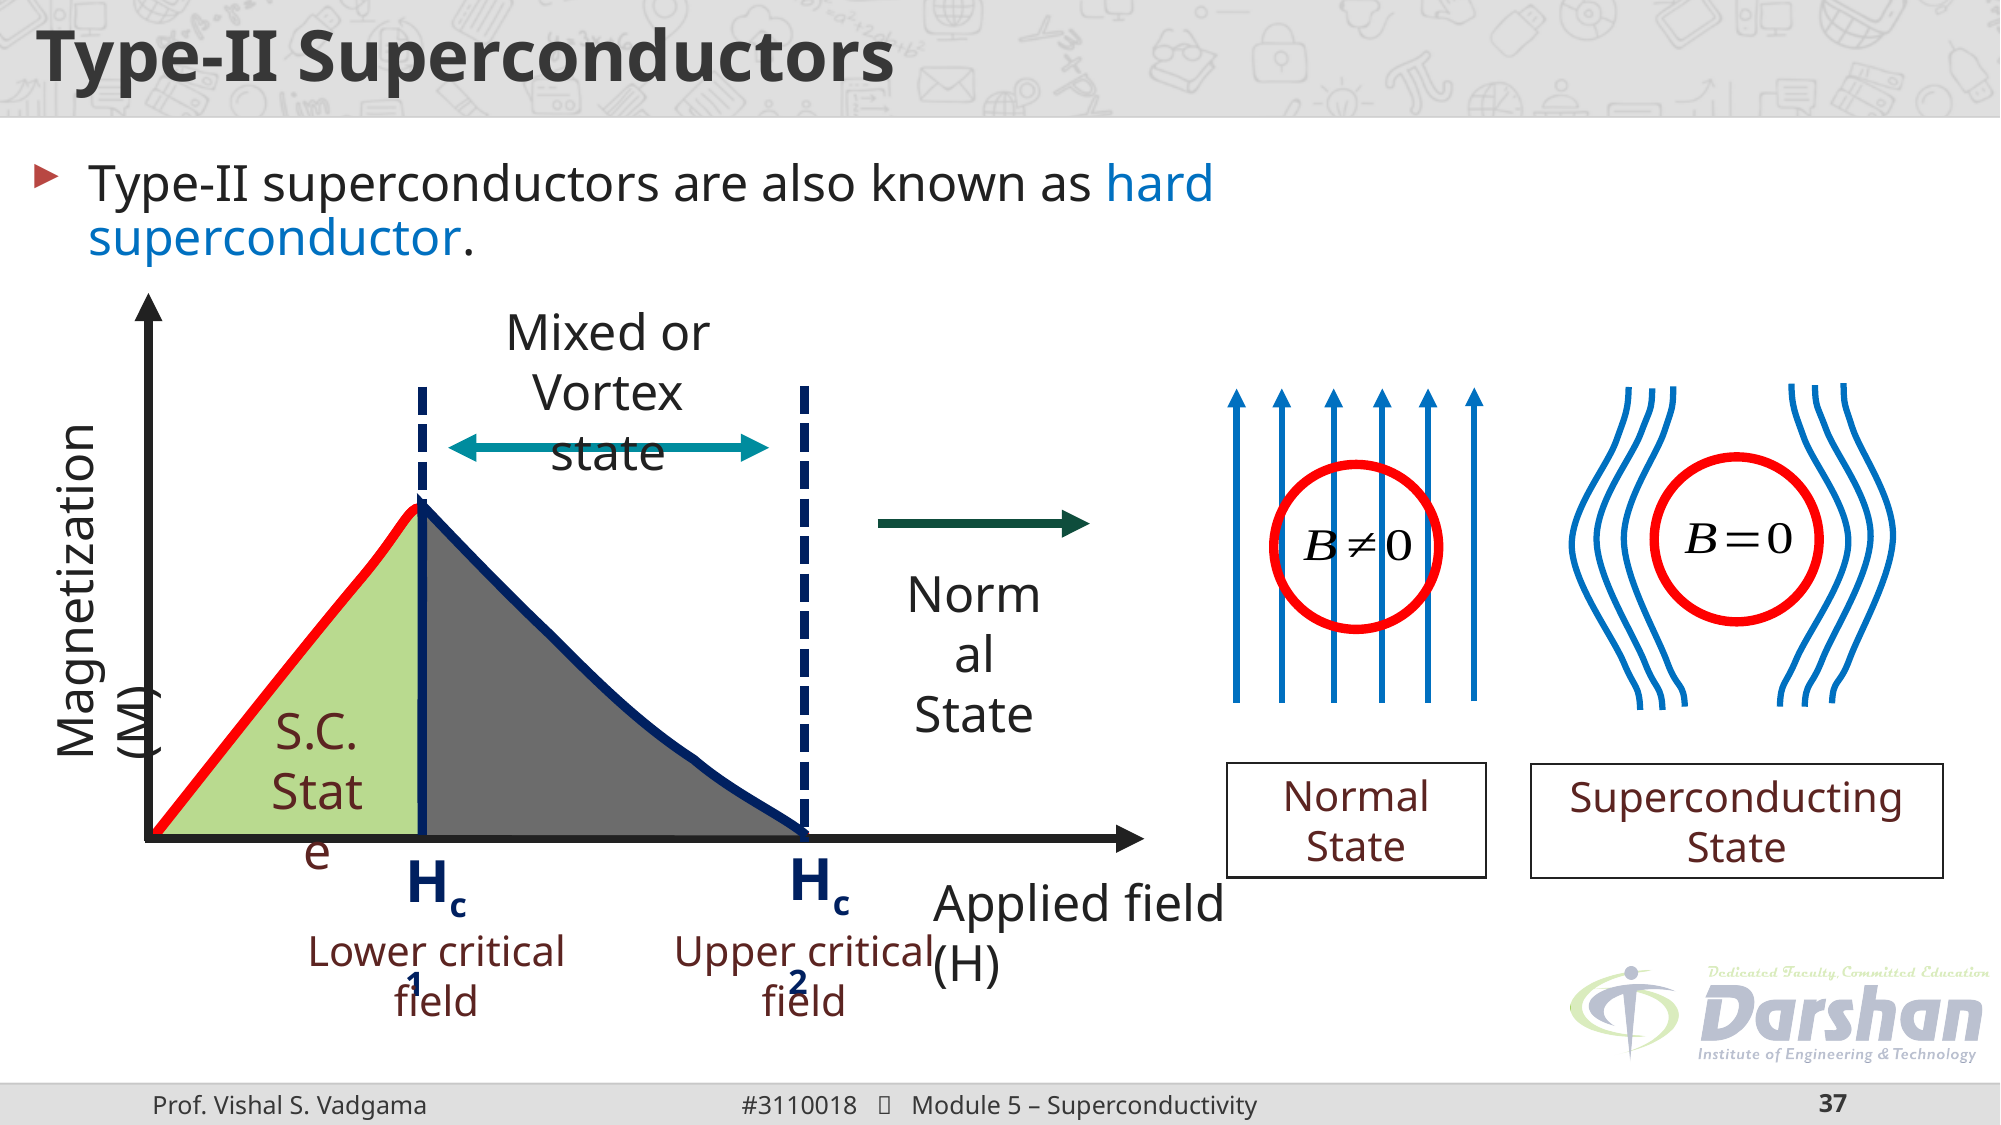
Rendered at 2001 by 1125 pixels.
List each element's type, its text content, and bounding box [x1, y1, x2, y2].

text_box S.C. State [249, 842, 386, 887]
list Type-II superconductors are also known as hard superconductor. [15, 150, 1405, 226]
text_box Applied field (H) [918, 863, 1304, 999]
text_box Lower critical field [286, 917, 587, 1033]
text_box Magnetization (M) [36, 362, 145, 776]
text_box [1570, 966, 1990, 1063]
text_box Upper critical field [654, 917, 955, 1033]
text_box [145, 292, 1145, 842]
title Type-II Superconductors [0, 0, 2000, 117]
text_box Hc2 [773, 842, 883, 917]
text_box Hc1 [390, 842, 497, 917]
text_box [1226, 387, 1486, 829]
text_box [1530, 383, 1943, 830]
